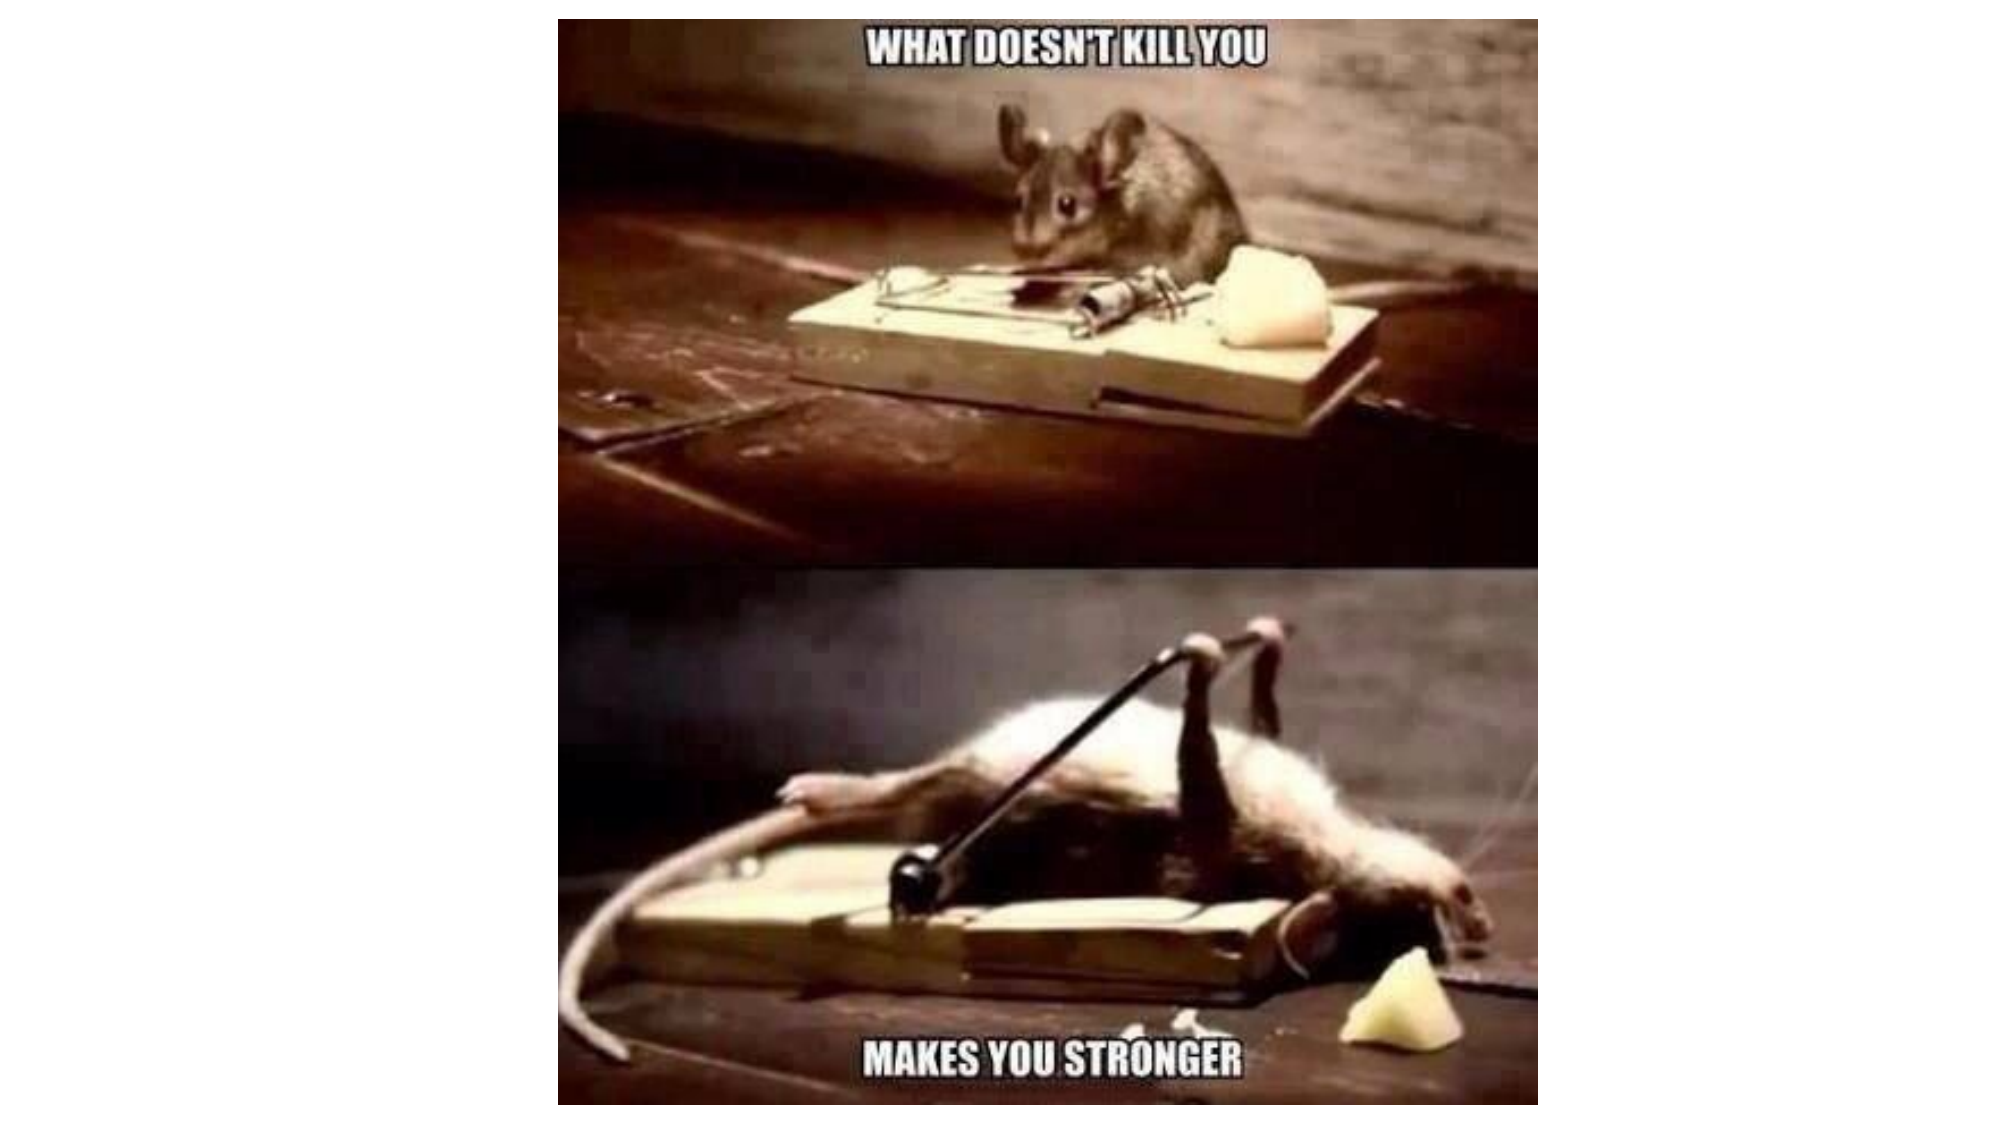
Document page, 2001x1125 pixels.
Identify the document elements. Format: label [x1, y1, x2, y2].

picture [558, 19, 1538, 1105]
